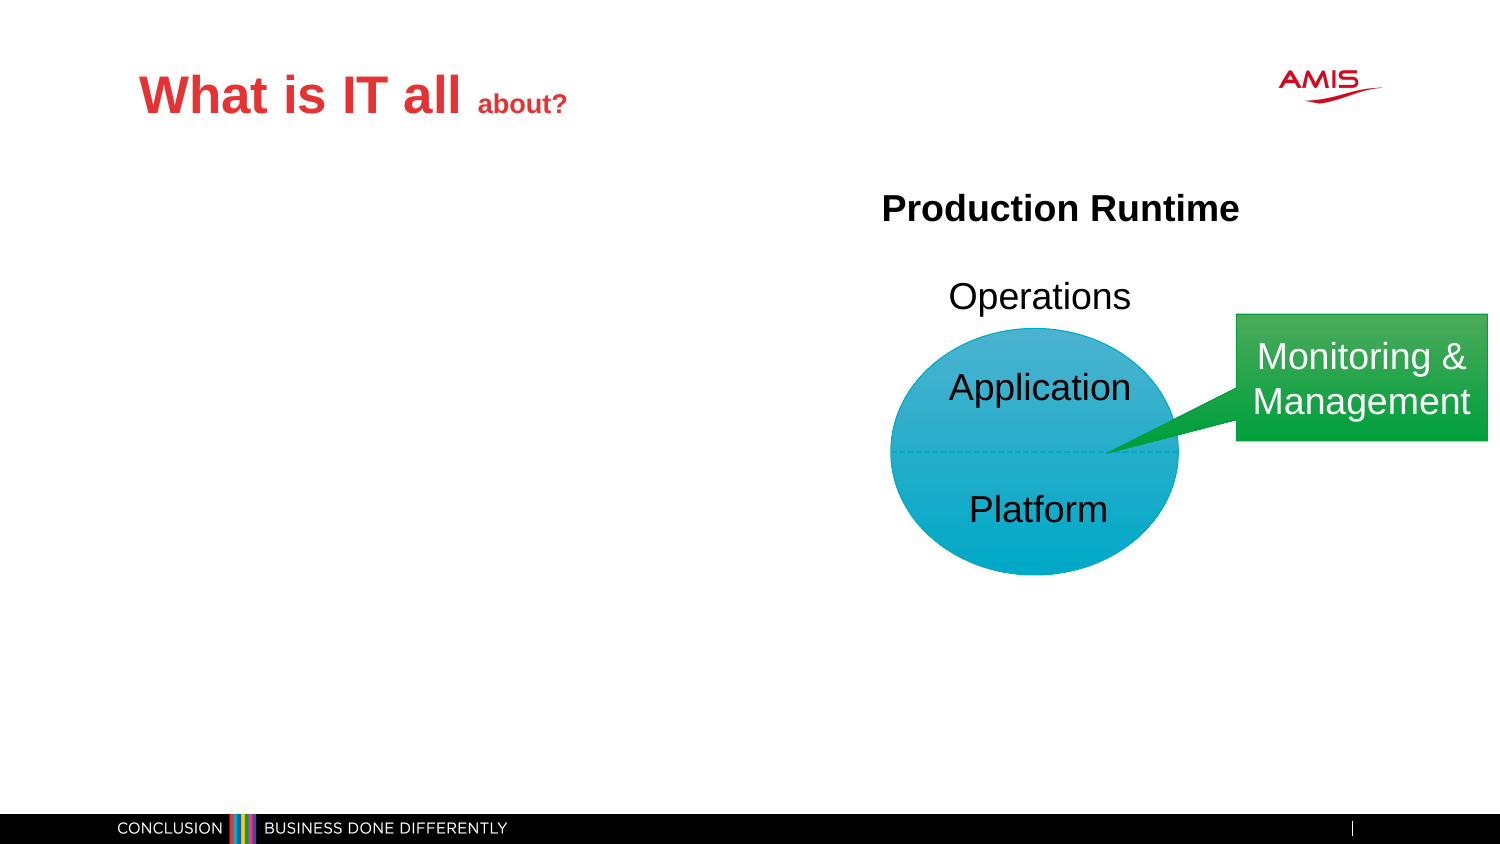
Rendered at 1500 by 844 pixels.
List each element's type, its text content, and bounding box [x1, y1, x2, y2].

title What is IT all about? [118, 47, 1205, 130]
picture [1205, 58, 1388, 106]
text_box Production Runtime [866, 176, 1256, 237]
picture [239, 814, 1500, 844]
text_box [944, 327, 1125, 355]
text_box [890, 363, 1174, 451]
text_box [890, 452, 1179, 576]
text_box Platform [954, 477, 1124, 538]
text_box Monitoring & Management [1110, 313, 1488, 451]
text_box Application [933, 355, 1147, 416]
picture [0, 814, 236, 844]
text_box [1122, 436, 1179, 451]
text_box Operations [933, 264, 1147, 325]
